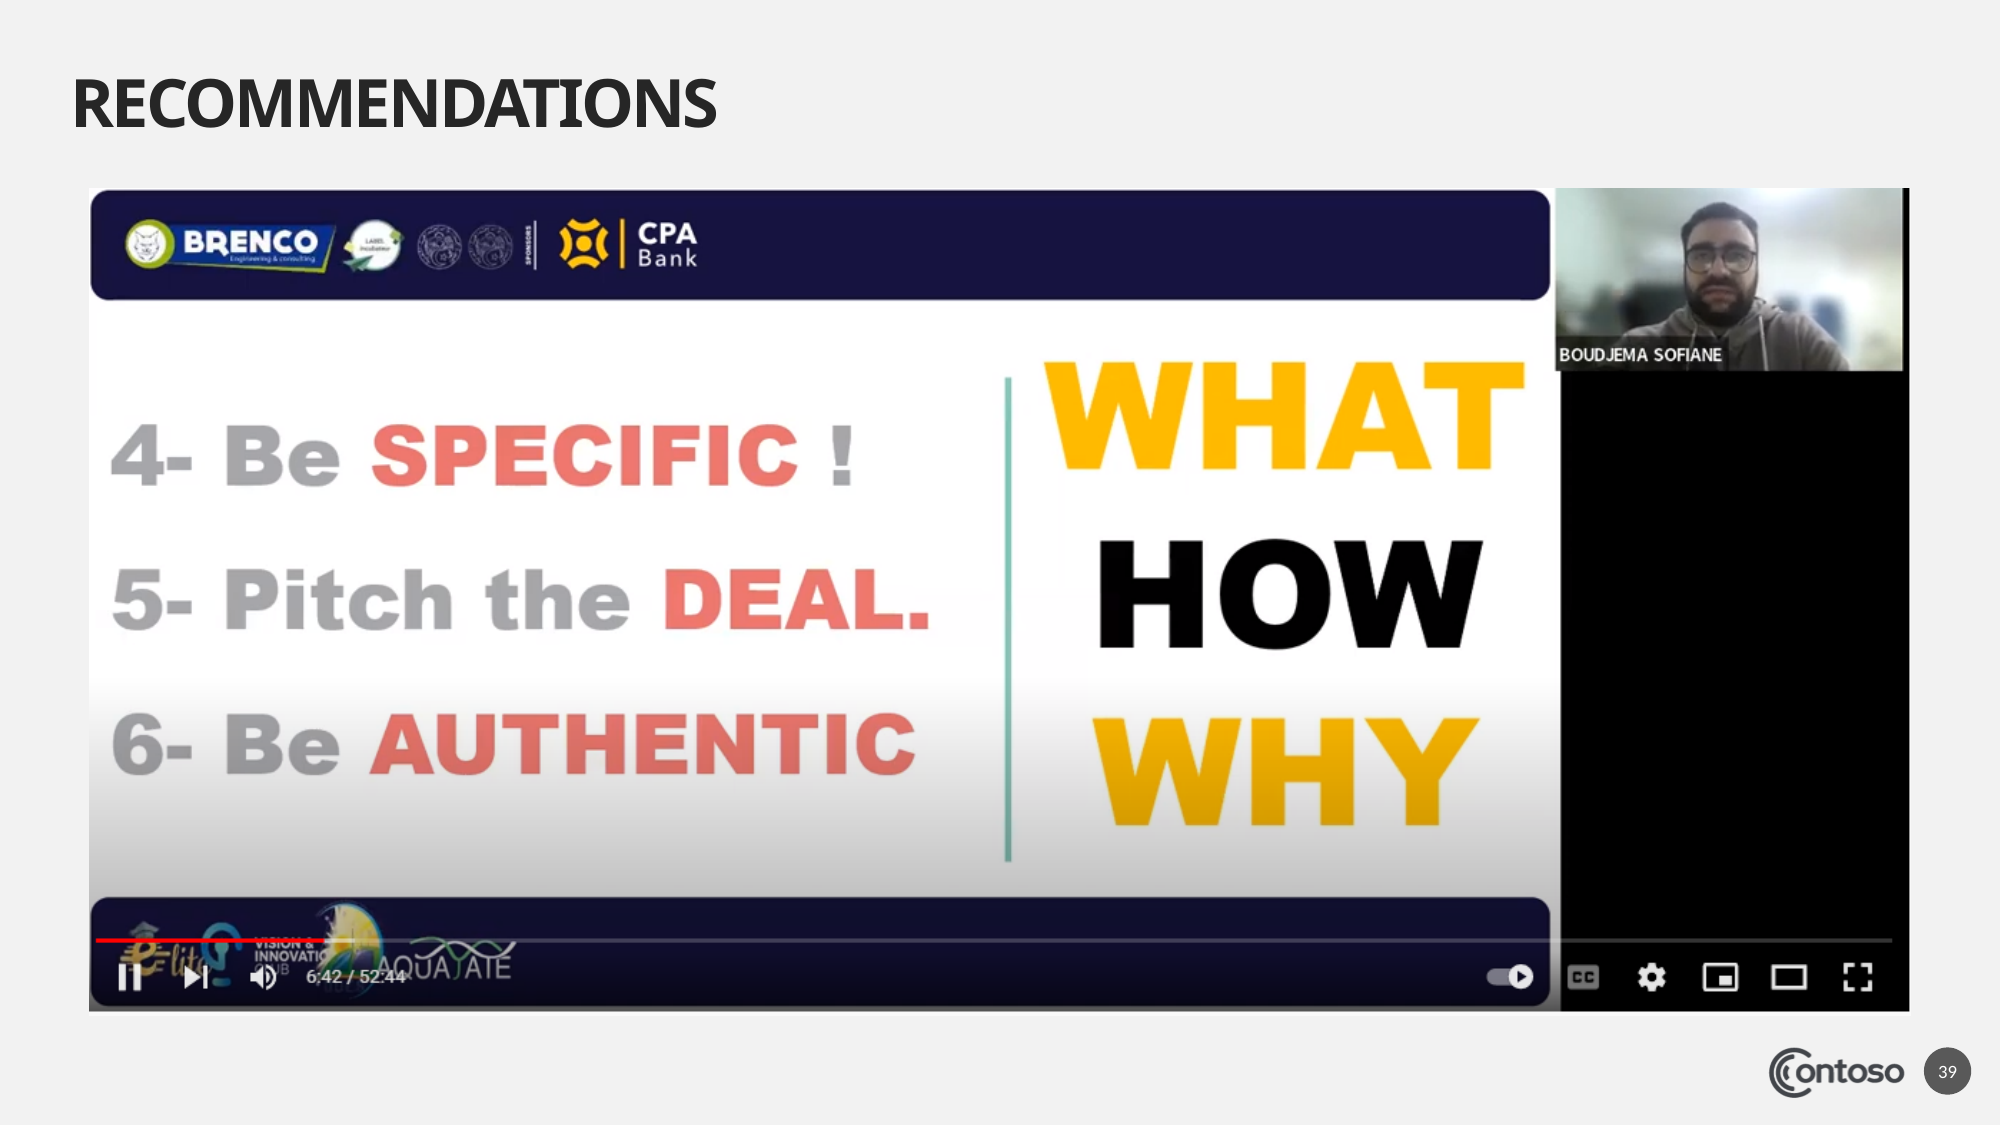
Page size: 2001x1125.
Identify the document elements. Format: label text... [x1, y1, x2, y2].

title RECOMMENDATIONS [70, 70, 1930, 142]
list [89, 188, 1911, 1016]
slide_number 39 [1923, 1047, 1972, 1095]
